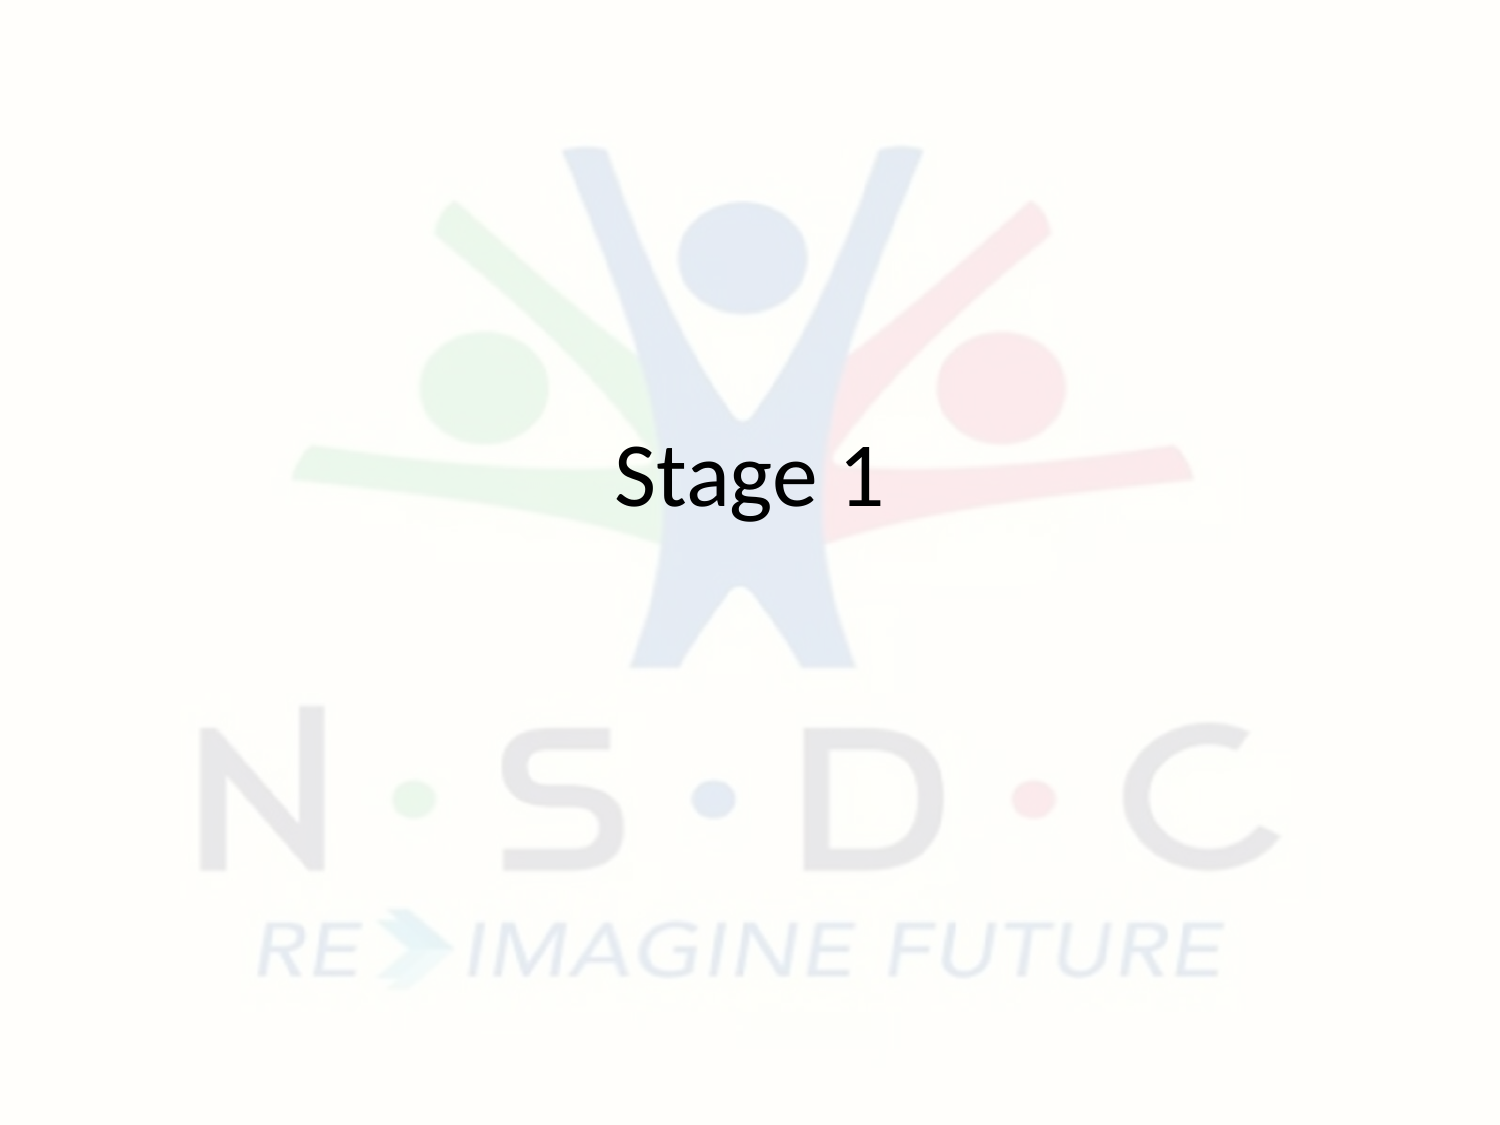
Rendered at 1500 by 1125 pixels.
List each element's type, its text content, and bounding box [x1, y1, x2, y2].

title Stage 1 [112, 349, 1388, 591]
